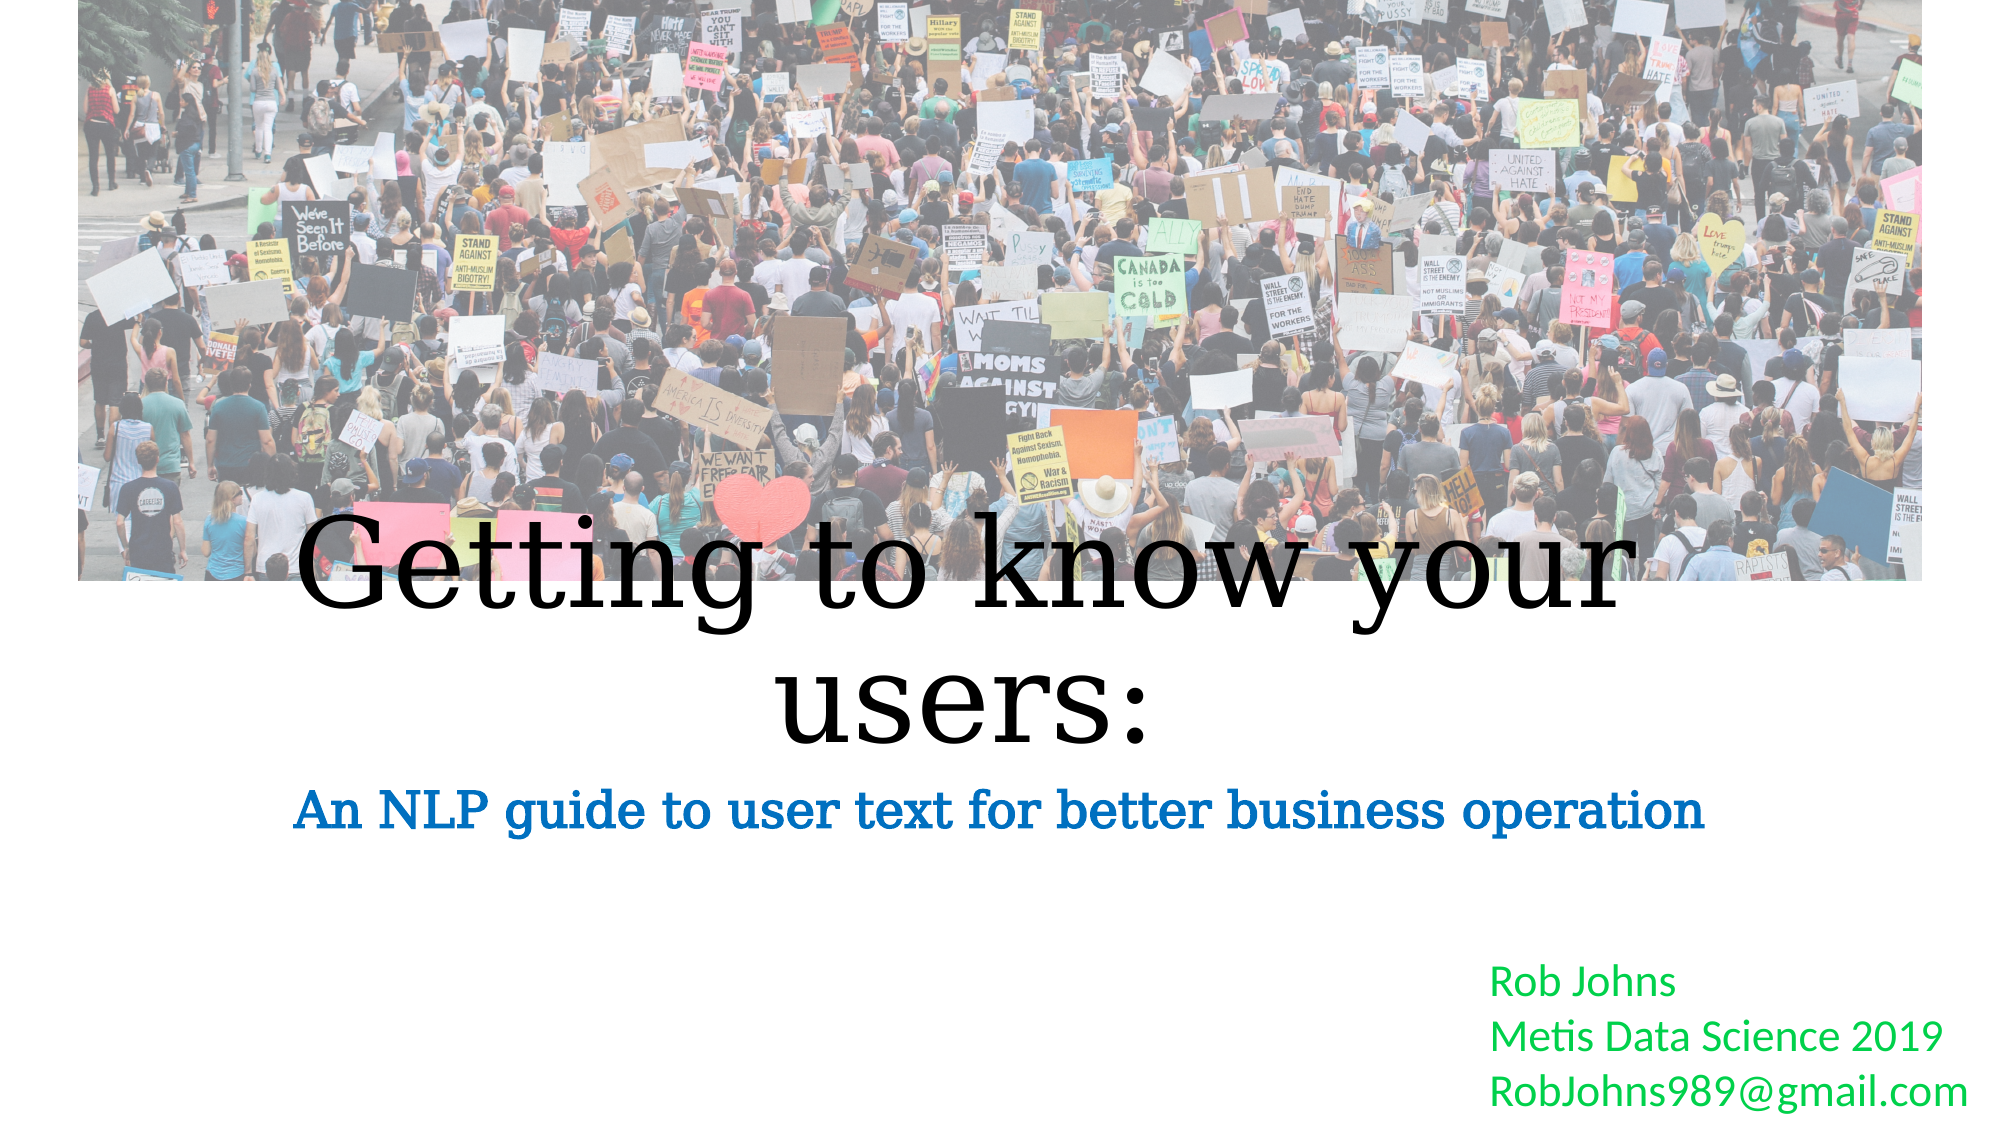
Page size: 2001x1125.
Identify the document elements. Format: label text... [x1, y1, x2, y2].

picture [78, 0, 1922, 581]
text_box Rob Johns Metis Data Science 2019 RobJohns989@gmail.com [1474, 943, 2000, 1123]
title Getting to know your users: [179, 581, 1750, 777]
subtitle An NLP guide to user text for better business operation [249, 776, 1750, 1049]
